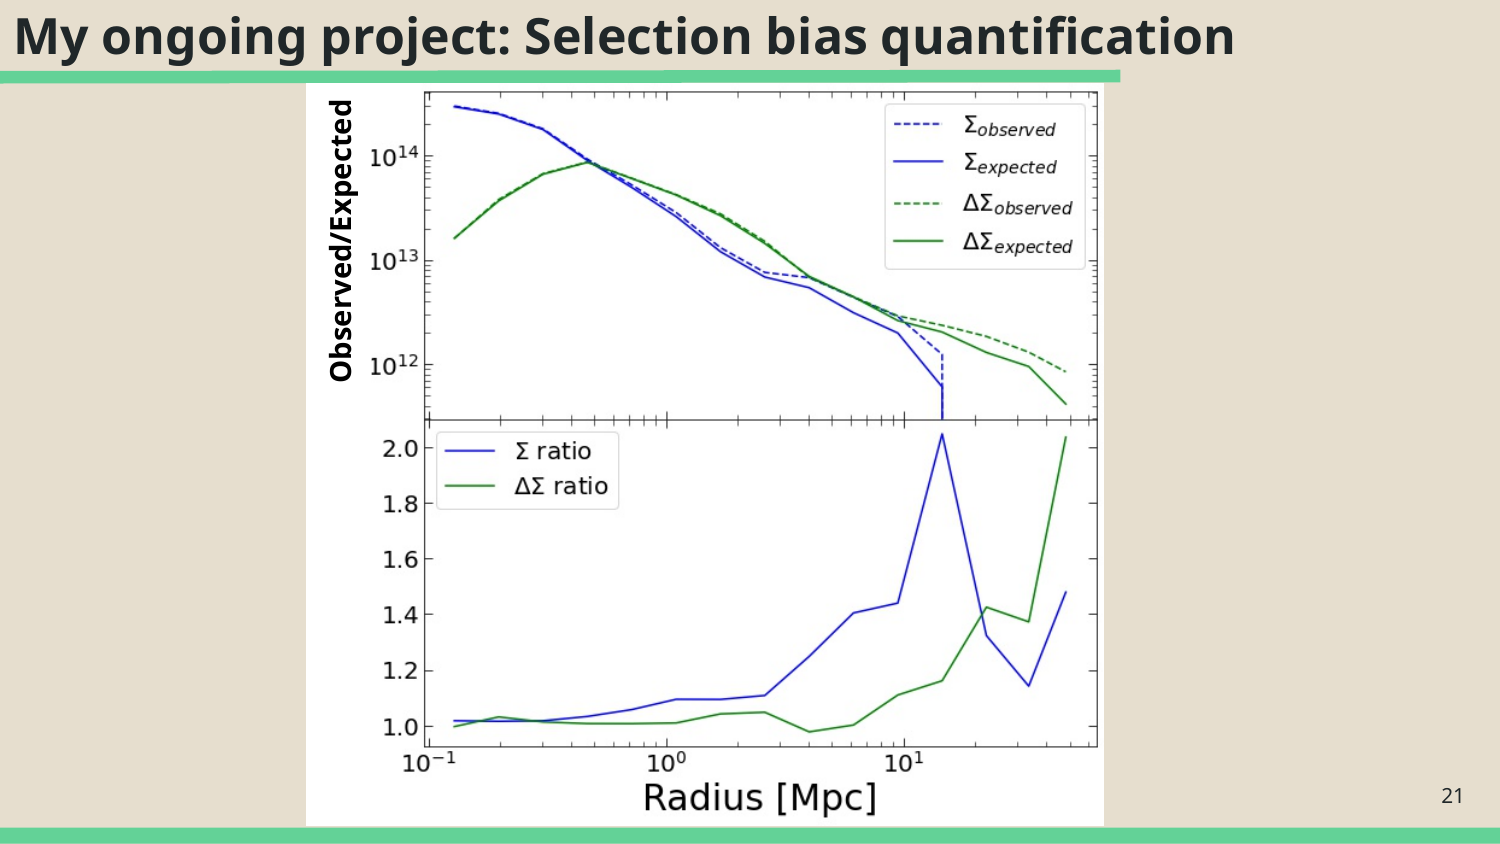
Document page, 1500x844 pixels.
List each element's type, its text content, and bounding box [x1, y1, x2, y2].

slide_number ‹#› [1389, 764, 1480, 830]
title My ongoing project: Selection bias quantification [0, 0, 1396, 84]
picture [306, 83, 1104, 826]
